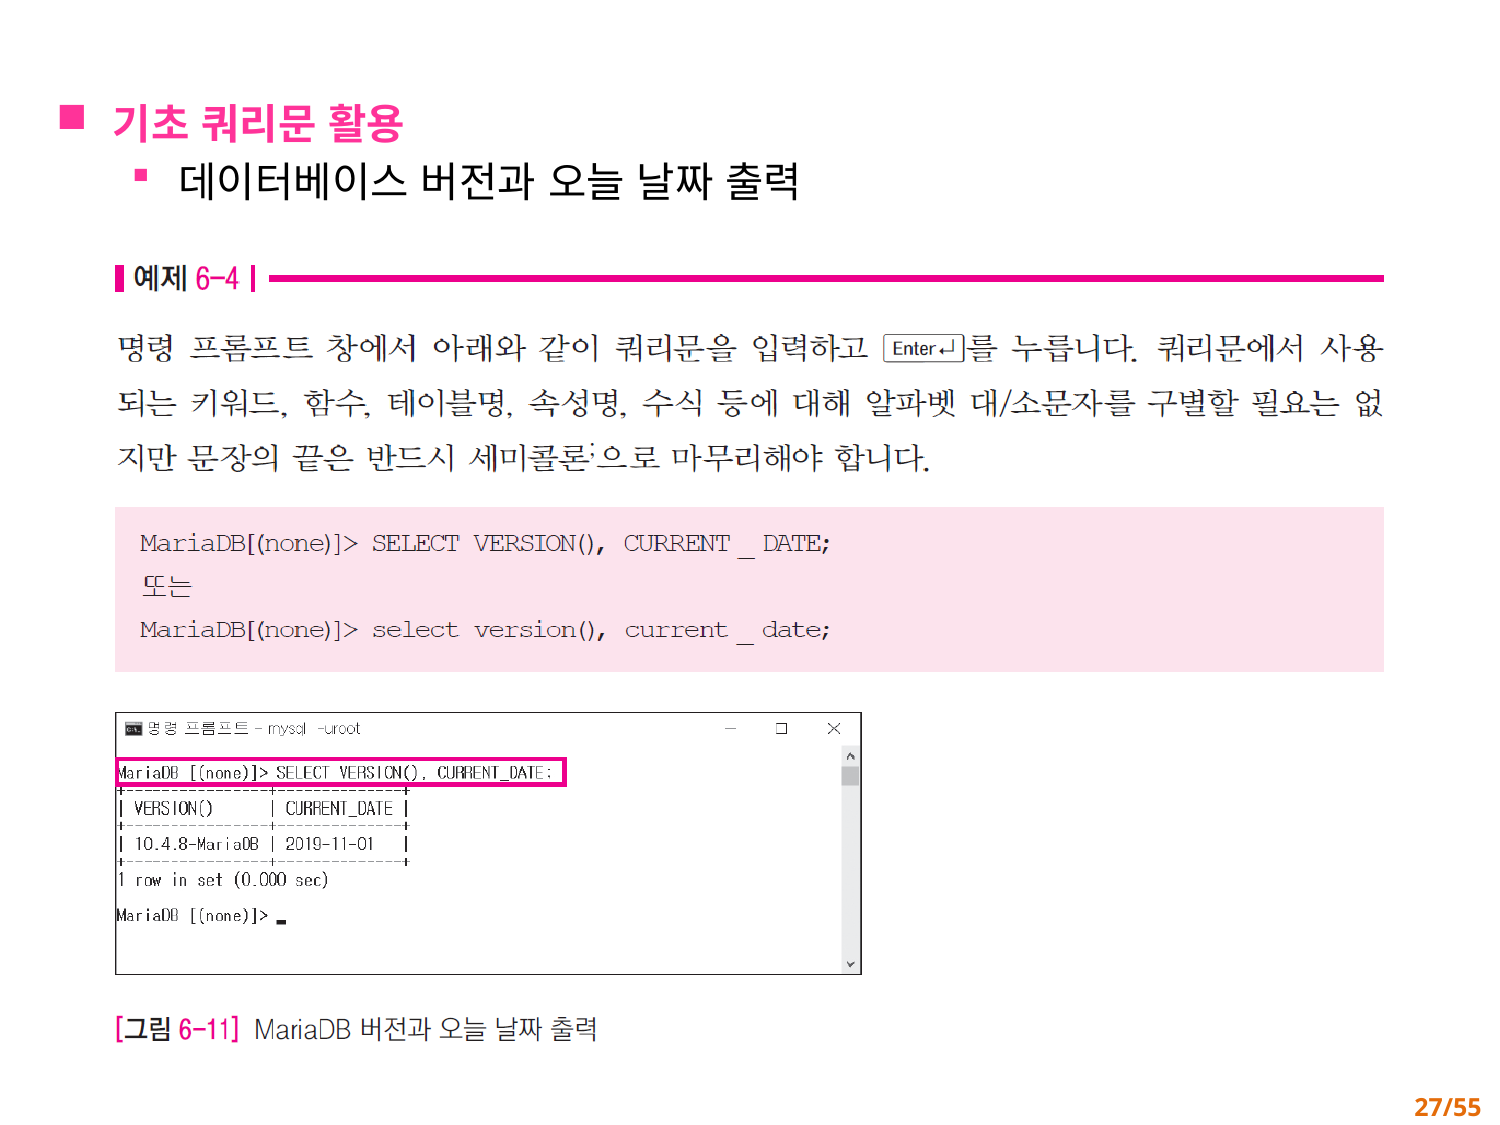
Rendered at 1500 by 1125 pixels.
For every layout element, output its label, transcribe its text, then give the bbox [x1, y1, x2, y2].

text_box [100, 255, 1400, 1057]
list 기초 쿼리문 활용 데이터베이스 버전과 오늘 날짜 출력 [41, 90, 1459, 232]
